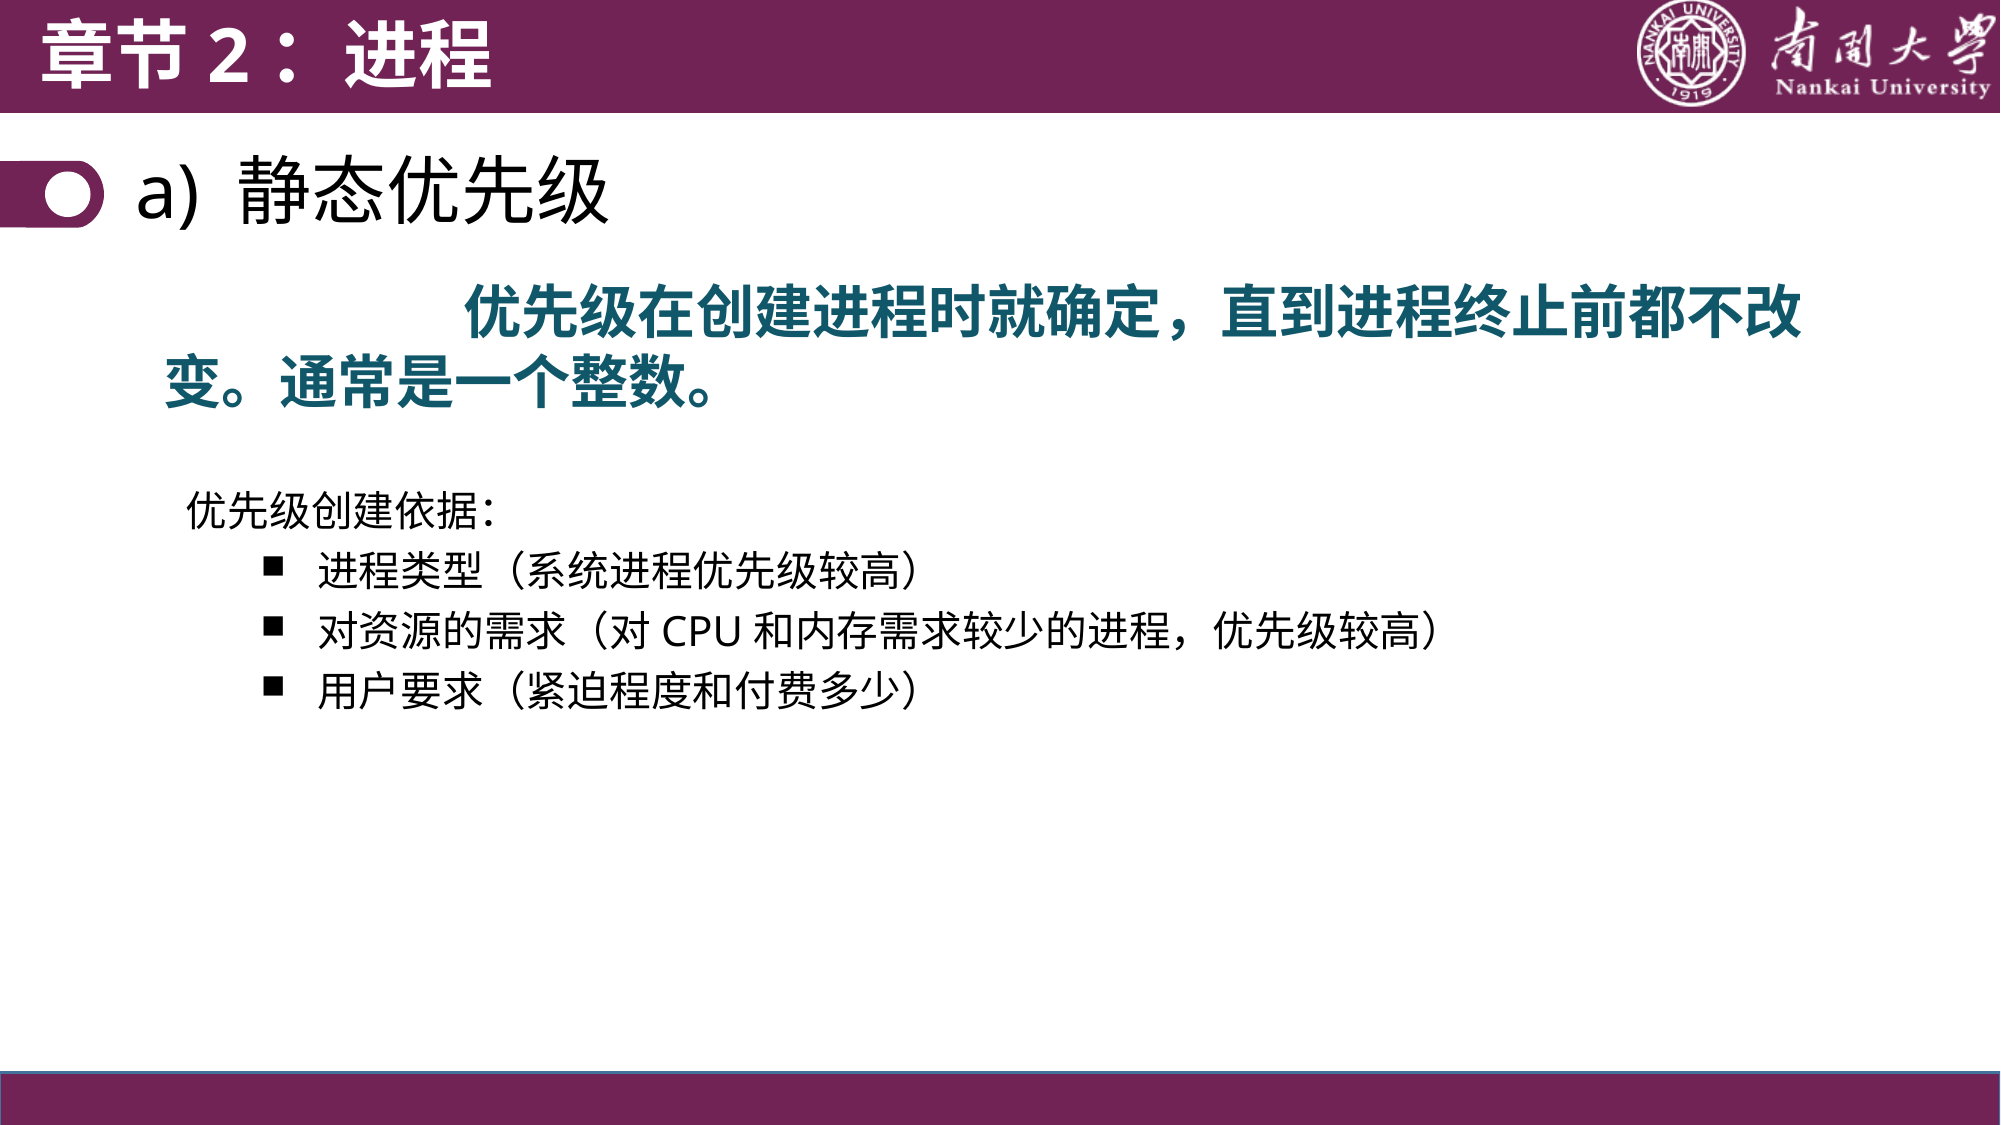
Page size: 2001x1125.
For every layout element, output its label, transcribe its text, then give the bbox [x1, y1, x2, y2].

text_box 优先级创建依据： 进程类型（系统进程优先级较高） 对资源的需求（对CPU和内存需求较少的进程，优先级较高） 用户要求（紧迫程度和付费多少） [171, 467, 1599, 746]
text_box a) 静态优先级 [119, 130, 1620, 259]
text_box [0, 160, 104, 228]
text_box 章节2：进程 [24, 0, 1025, 116]
text_box 优先级在创建进程时就确定，直到进程终止前都不改变。通常是一个整数。 [104, 268, 1868, 408]
picture [1637, 0, 2001, 110]
